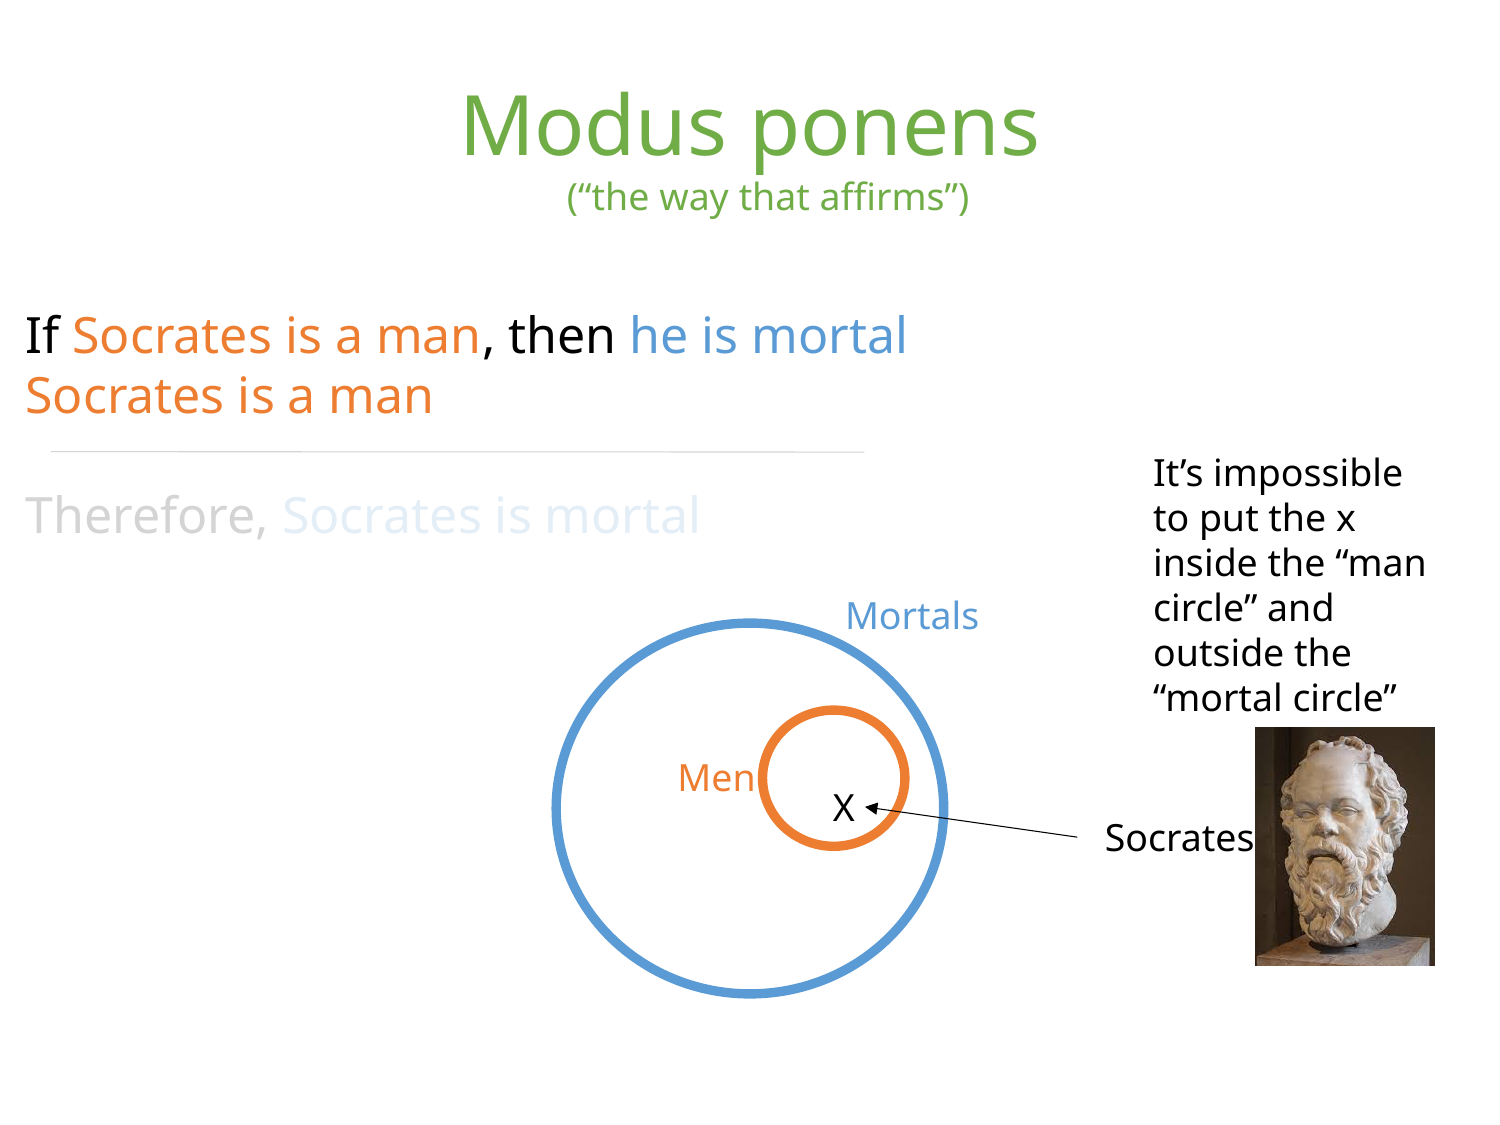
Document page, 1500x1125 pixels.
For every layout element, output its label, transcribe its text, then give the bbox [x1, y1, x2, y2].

text_box It’s impossible to put the x inside the “man circle” and outside the “mortal circle” [1138, 441, 1443, 726]
text_box (“the way that affirms”) [552, 165, 985, 226]
text_box Mortals [830, 585, 1138, 645]
text_box X [818, 776, 870, 837]
title Modus ponens [103, 59, 1397, 198]
text_box [555, 622, 943, 995]
text_box Socrates [1090, 806, 1255, 867]
text_box [767, 806, 870, 848]
text_box [769, 709, 898, 746]
text_box If Socrates is a man, then he is mortal Socrates is a man Therefore, Socrates is mortal [10, 295, 924, 551]
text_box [865, 806, 1078, 838]
picture [1255, 727, 1435, 966]
text_box Men [662, 746, 1024, 806]
text_box [8, 427, 906, 563]
